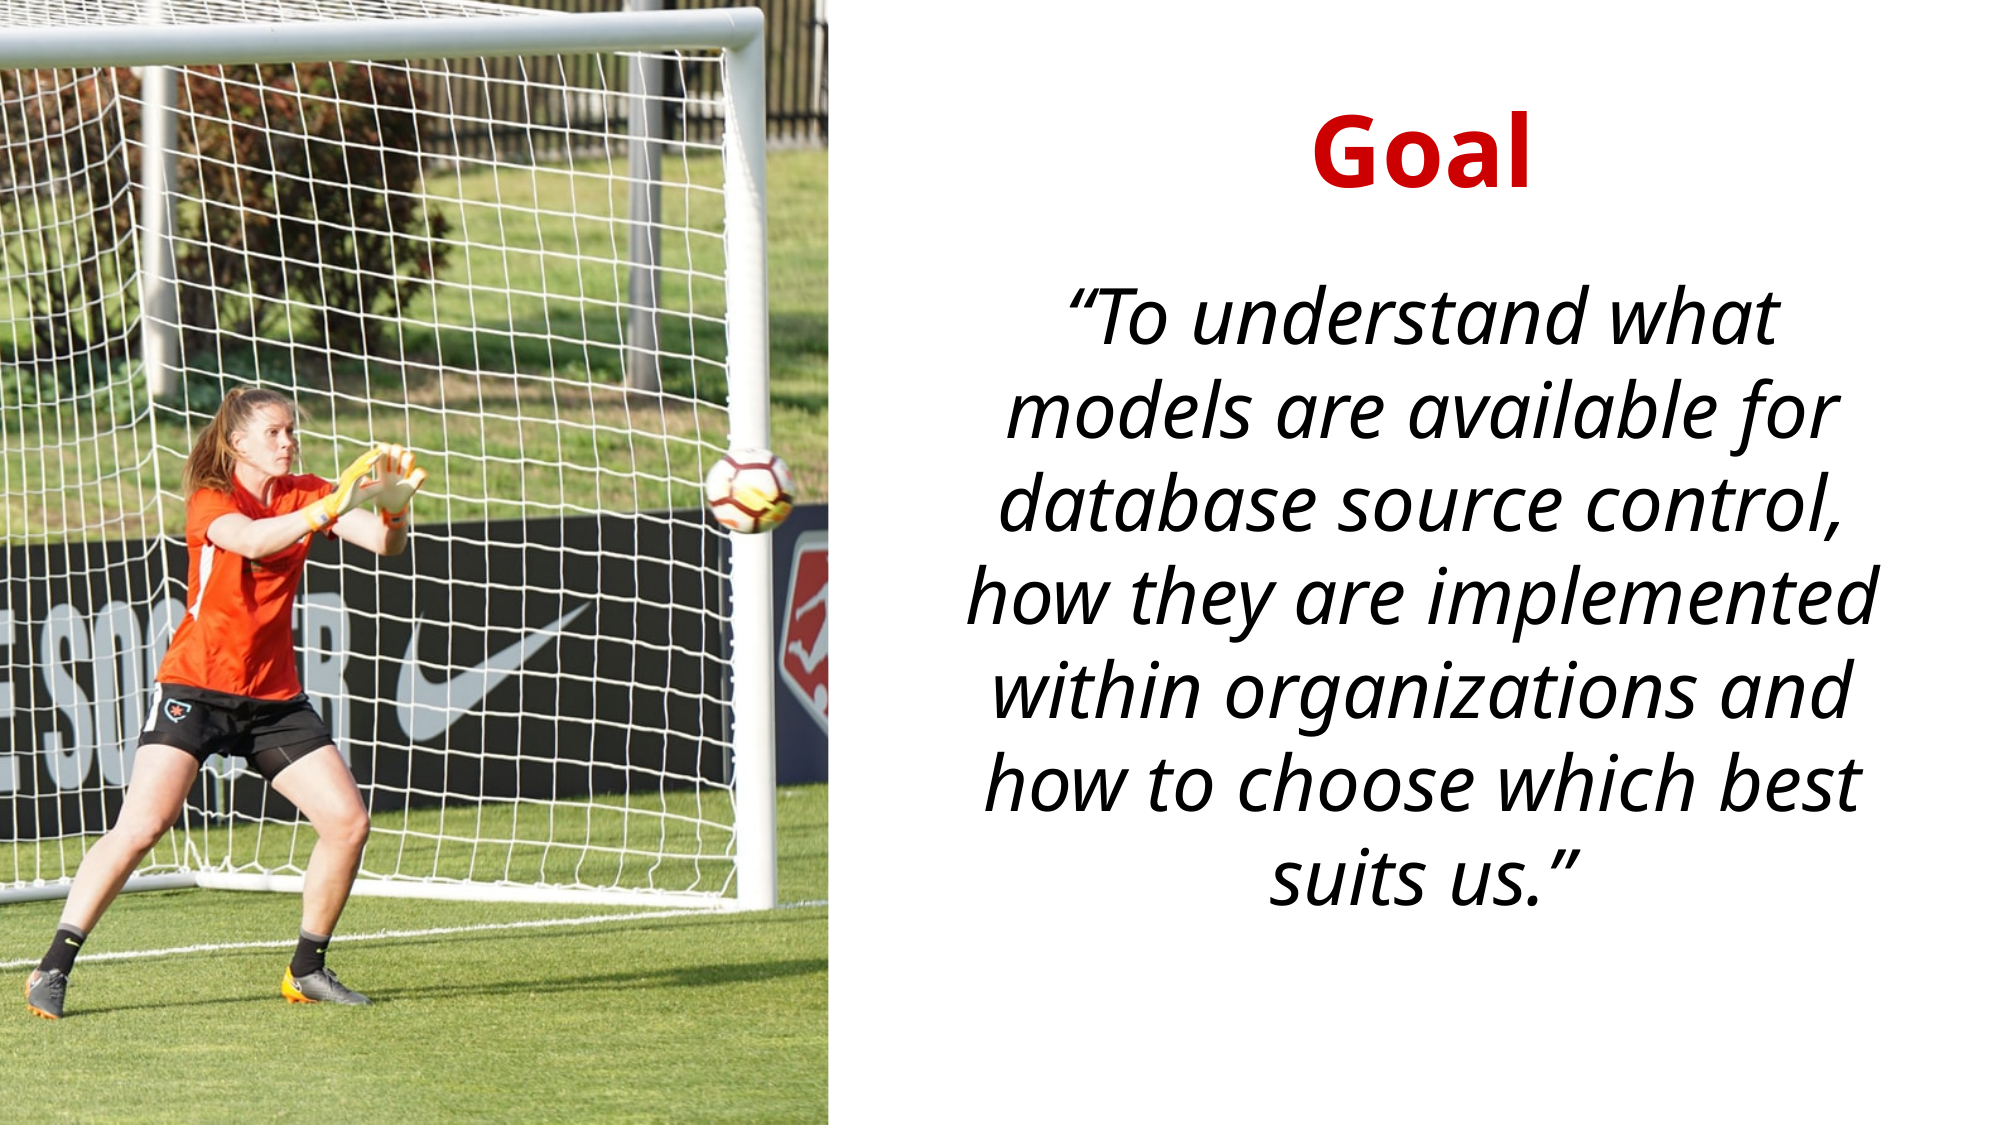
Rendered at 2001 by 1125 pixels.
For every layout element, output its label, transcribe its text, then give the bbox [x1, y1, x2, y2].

text_box “To understand what models are available for database source control, how they are implemented within organizations and how to choose which best suits us.” [943, 259, 1902, 928]
picture [0, 0, 829, 1125]
title Goal [943, 42, 1902, 259]
